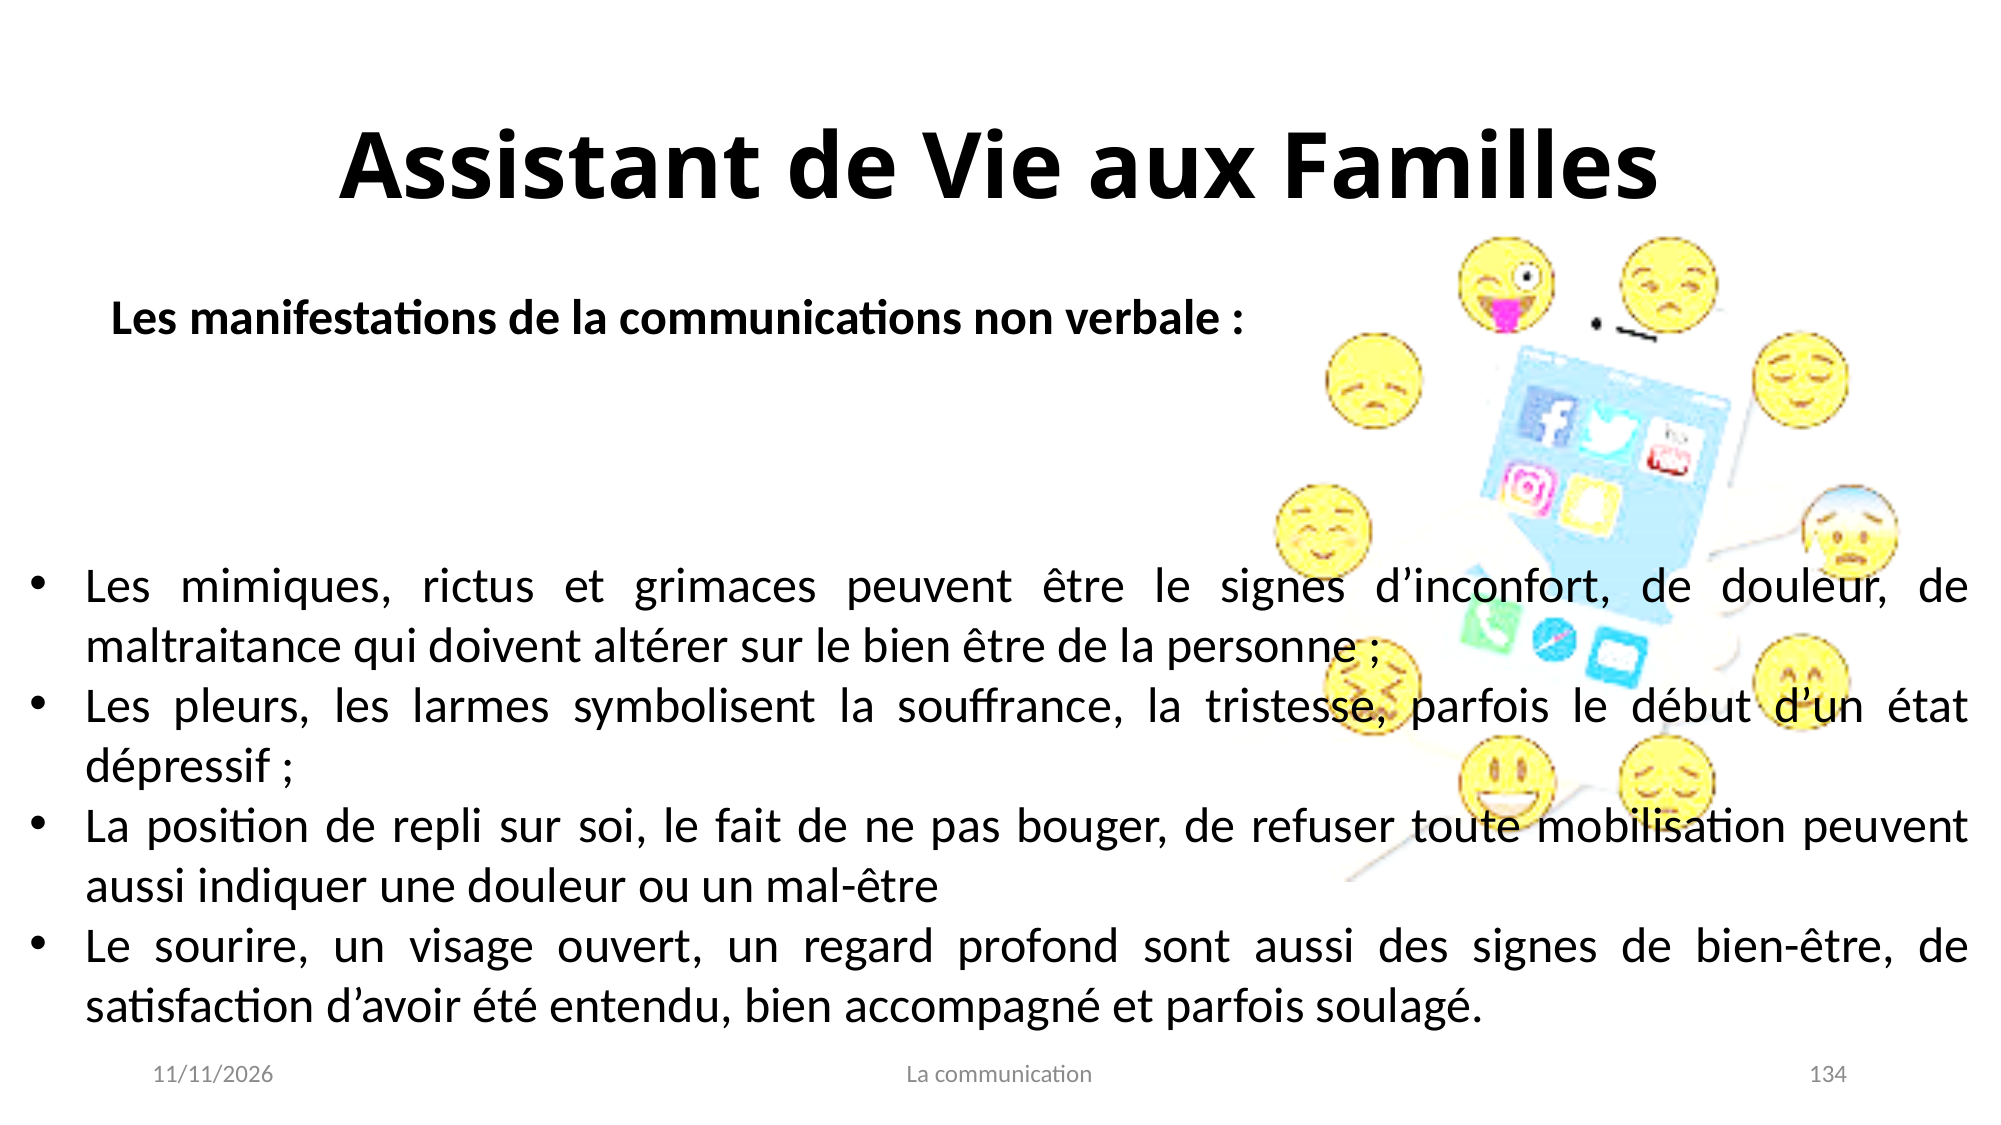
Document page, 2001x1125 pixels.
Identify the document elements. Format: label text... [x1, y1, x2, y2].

picture [1234, 198, 1939, 882]
title Assistant de Vie aux Familles [137, 59, 1863, 277]
text_box Les mimiques, rictus et grimaces peuvent être le signes d’inconfort, de douleur, de maltraitance qui doivent altérer sur le bien être de la personne ; Les pleurs, les larmes symbolisent la souffrance, la tristesse, parfois le début d’un état dépressif ; La position de repli sur soi, le fait de ne pas bouger, de refuser toute mobilisation peuvent aussi indiquer une douleur ou un mal-être Le sourire, un visage ouvert, un regard profond sont aussi des signes de bien-être, de satisfaction d’avoir été entendu, bien accompagné et parfois soulagé. [14, 544, 1986, 1125]
text_box Les manifestations de la communications non verbale : [96, 277, 1234, 352]
